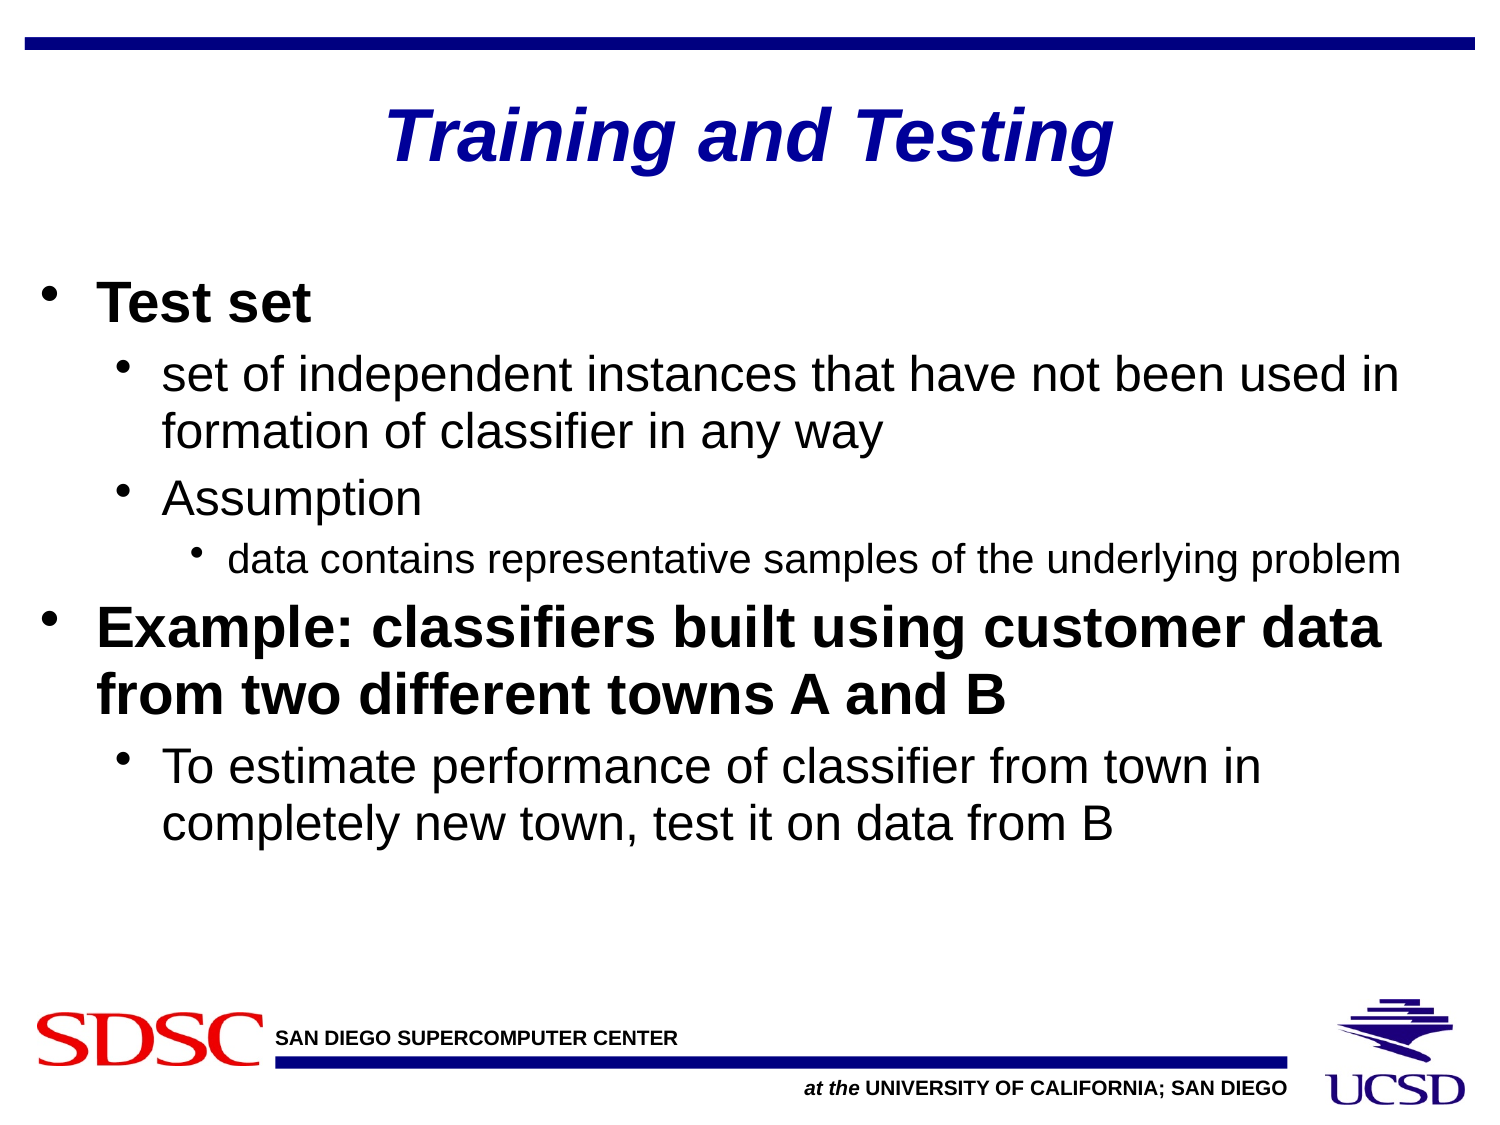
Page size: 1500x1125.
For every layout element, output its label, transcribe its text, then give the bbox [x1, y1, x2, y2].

picture [1325, 999, 1465, 1105]
picture [37, 1012, 263, 1066]
title Training and Testing [24, 50, 1475, 221]
list Test set set of independent instances that have not been used in formation of classifier in any way Assumption data contains representative samples of the underlying problem Example: classifiers built using customer data from two different towns A and B To estimate performance of classifier from town in completely new town, test it on data from B [24, 262, 1475, 975]
